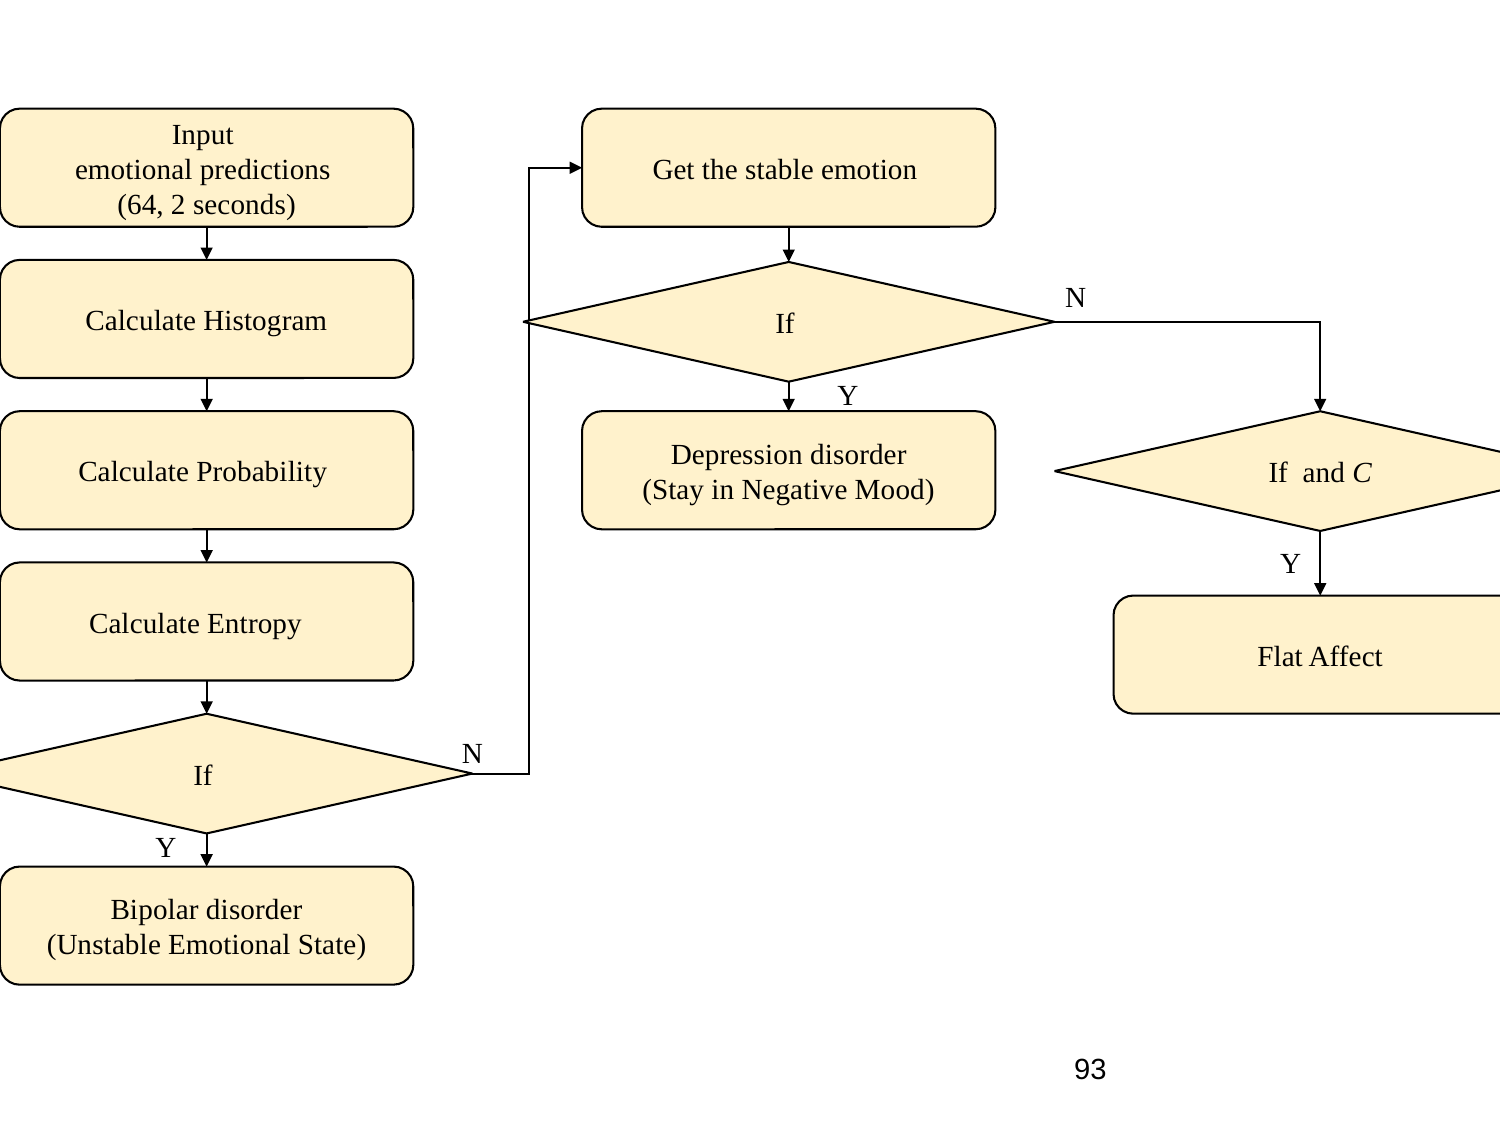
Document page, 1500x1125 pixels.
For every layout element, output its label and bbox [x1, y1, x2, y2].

slide_number [1059, 1042, 1397, 1103]
text_box [0, 107, 415, 563]
text_box [0, 821, 415, 986]
text_box [1112, 530, 1500, 715]
text_box [1045, 270, 1321, 412]
text_box [442, 167, 997, 778]
